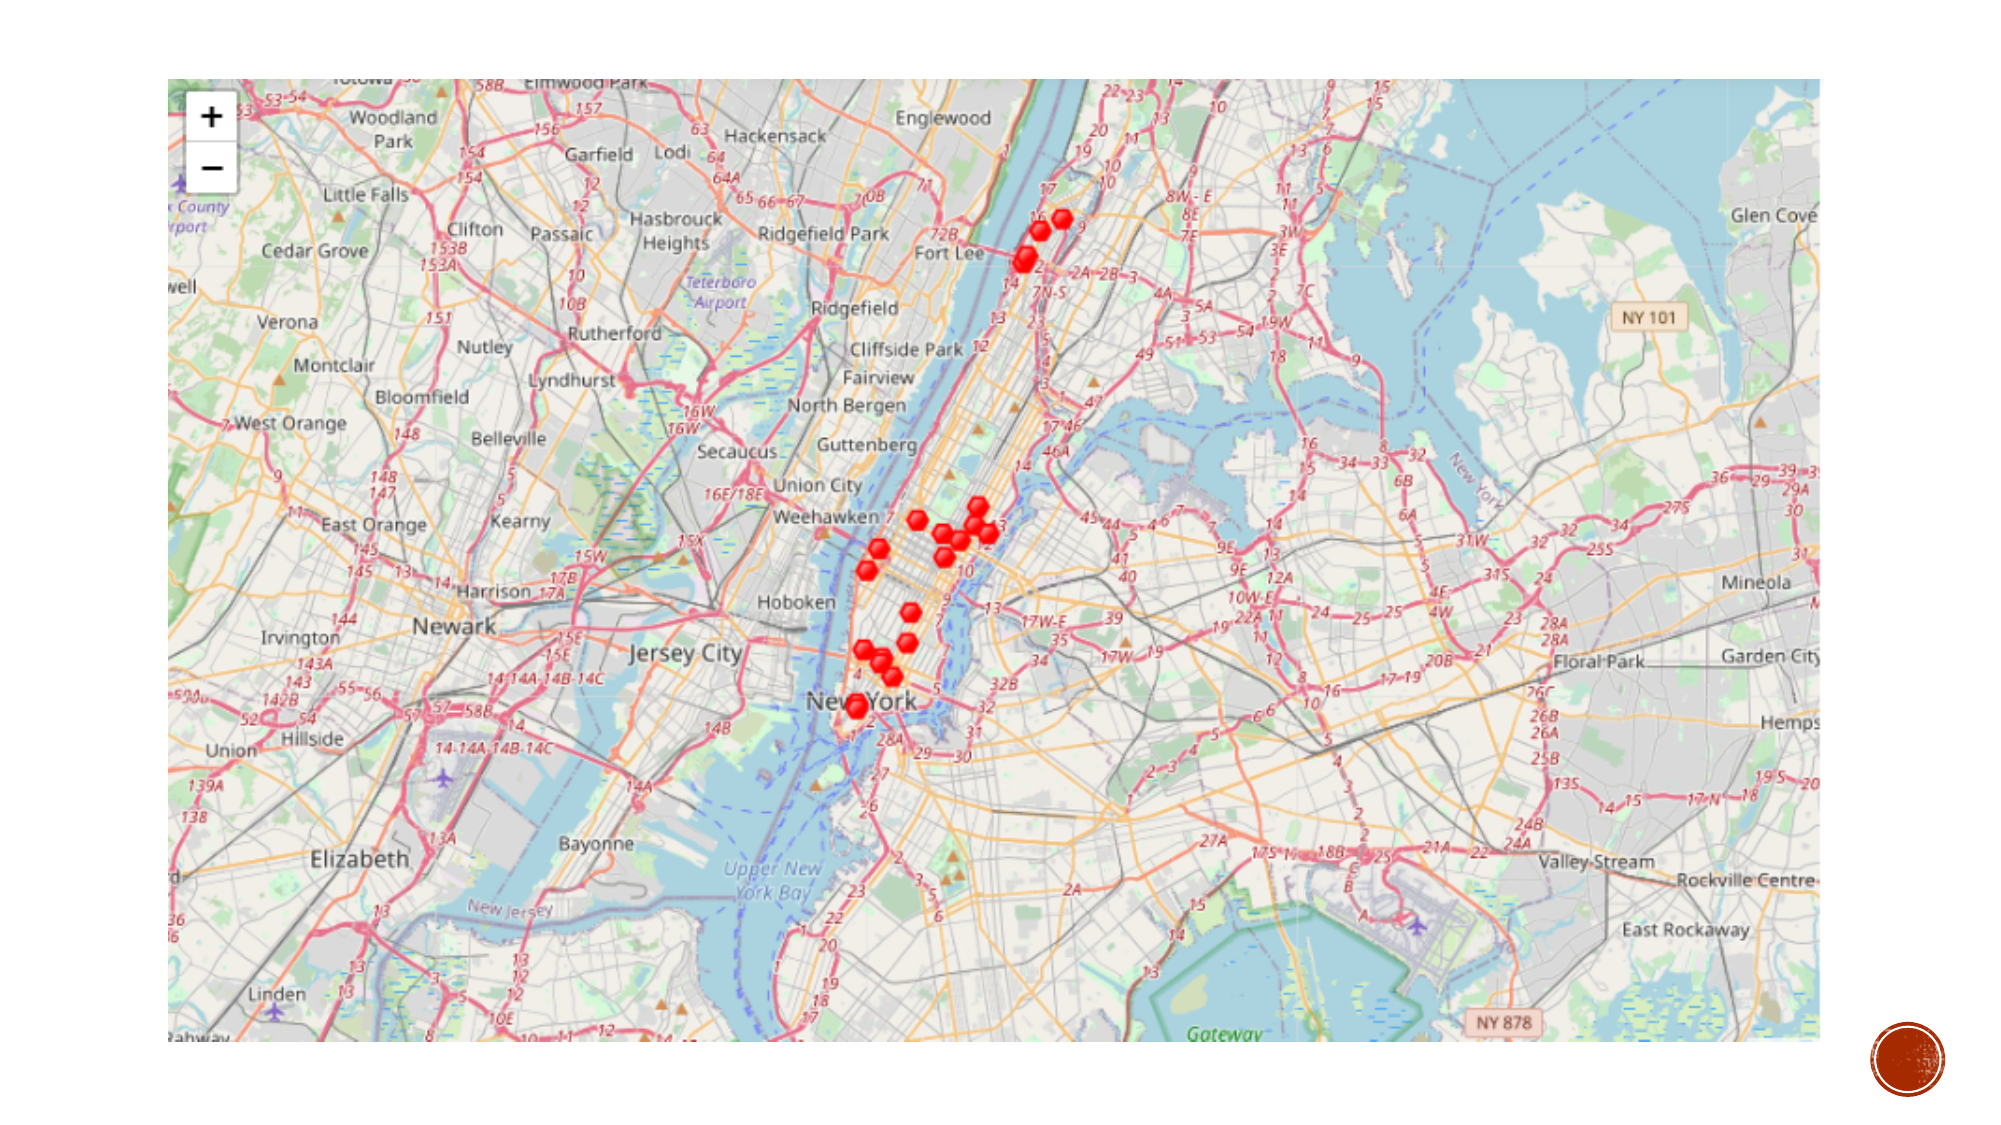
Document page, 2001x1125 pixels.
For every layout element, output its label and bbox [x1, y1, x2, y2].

picture [168, 79, 1824, 1042]
